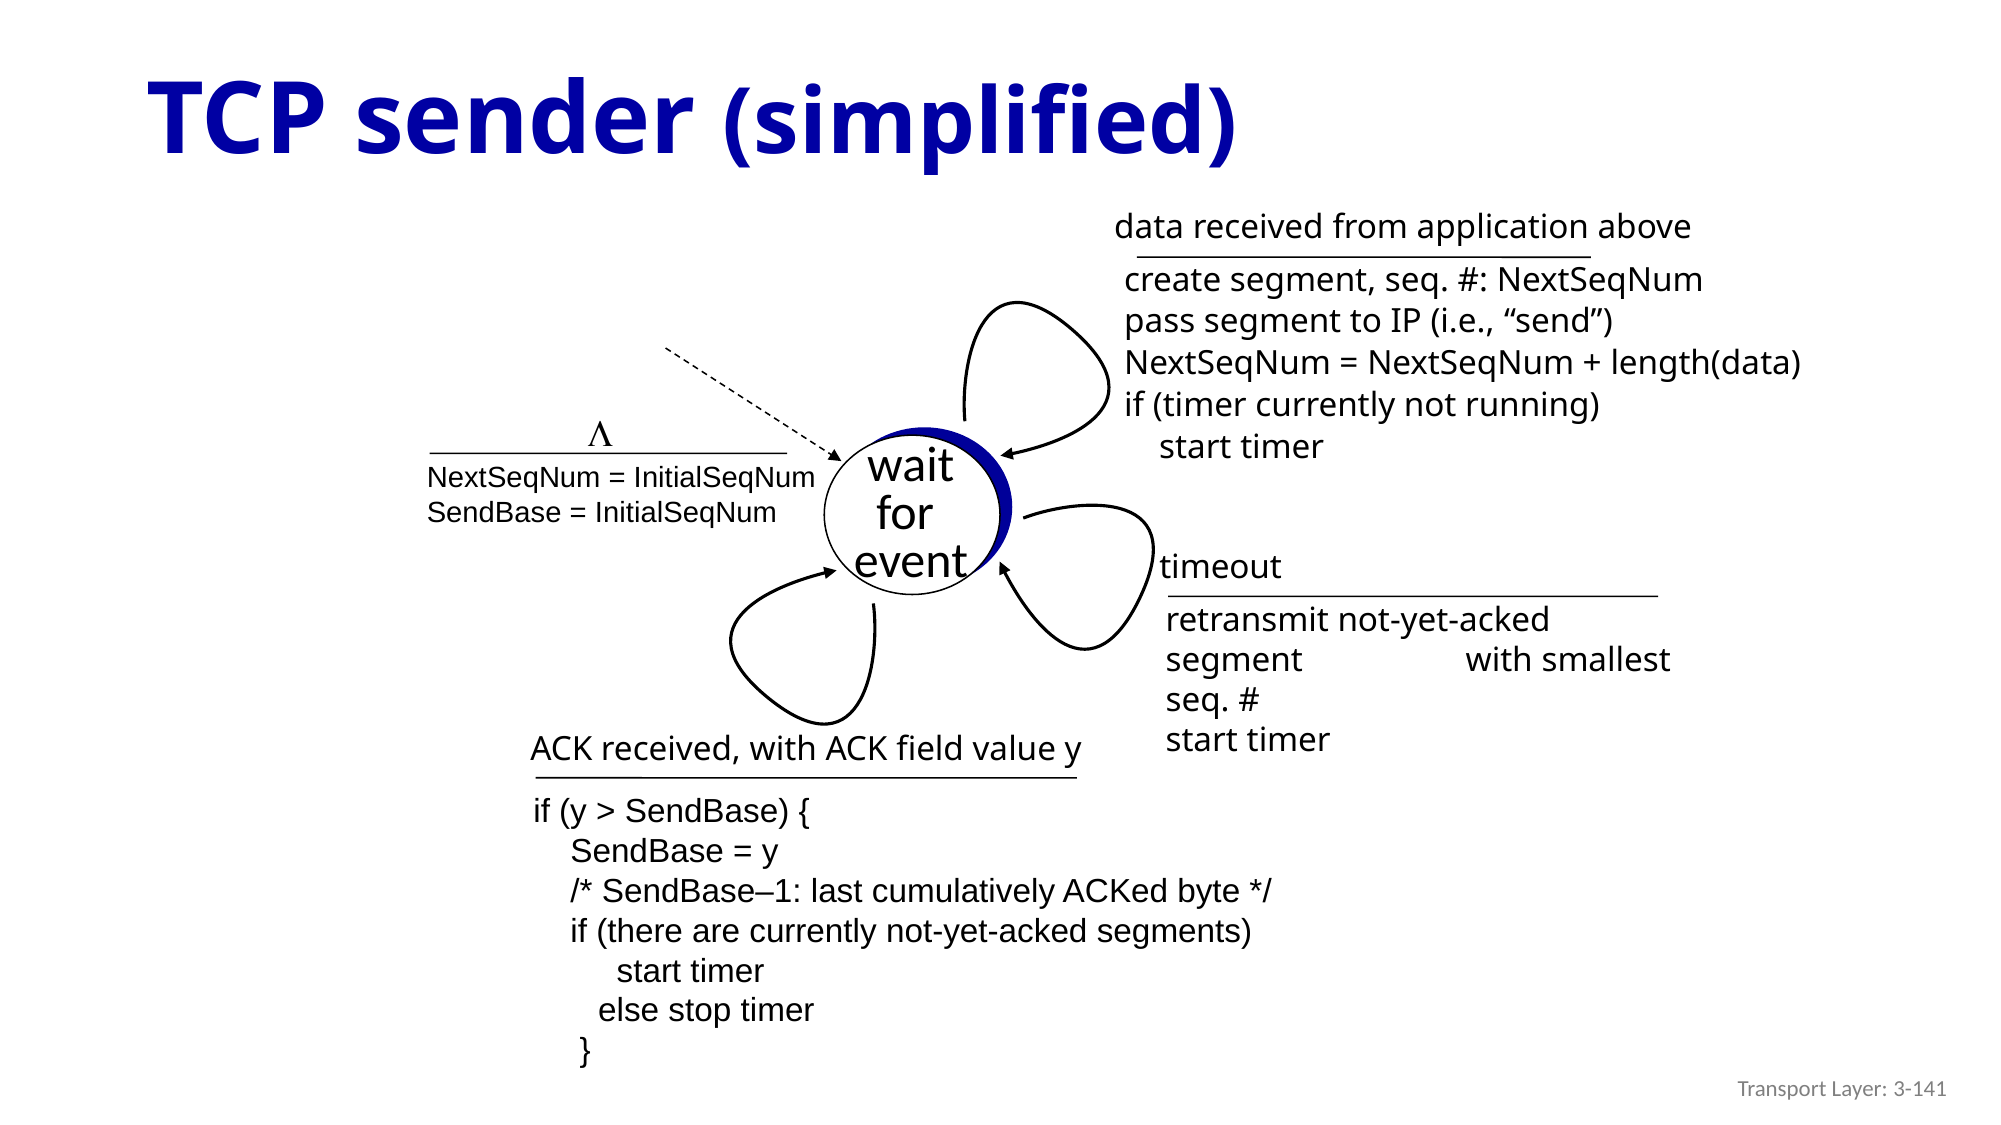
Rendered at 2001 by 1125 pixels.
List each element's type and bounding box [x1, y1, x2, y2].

slide_number [1512, 1056, 1963, 1117]
text_box [412, 198, 1814, 1078]
title [131, 47, 2000, 195]
